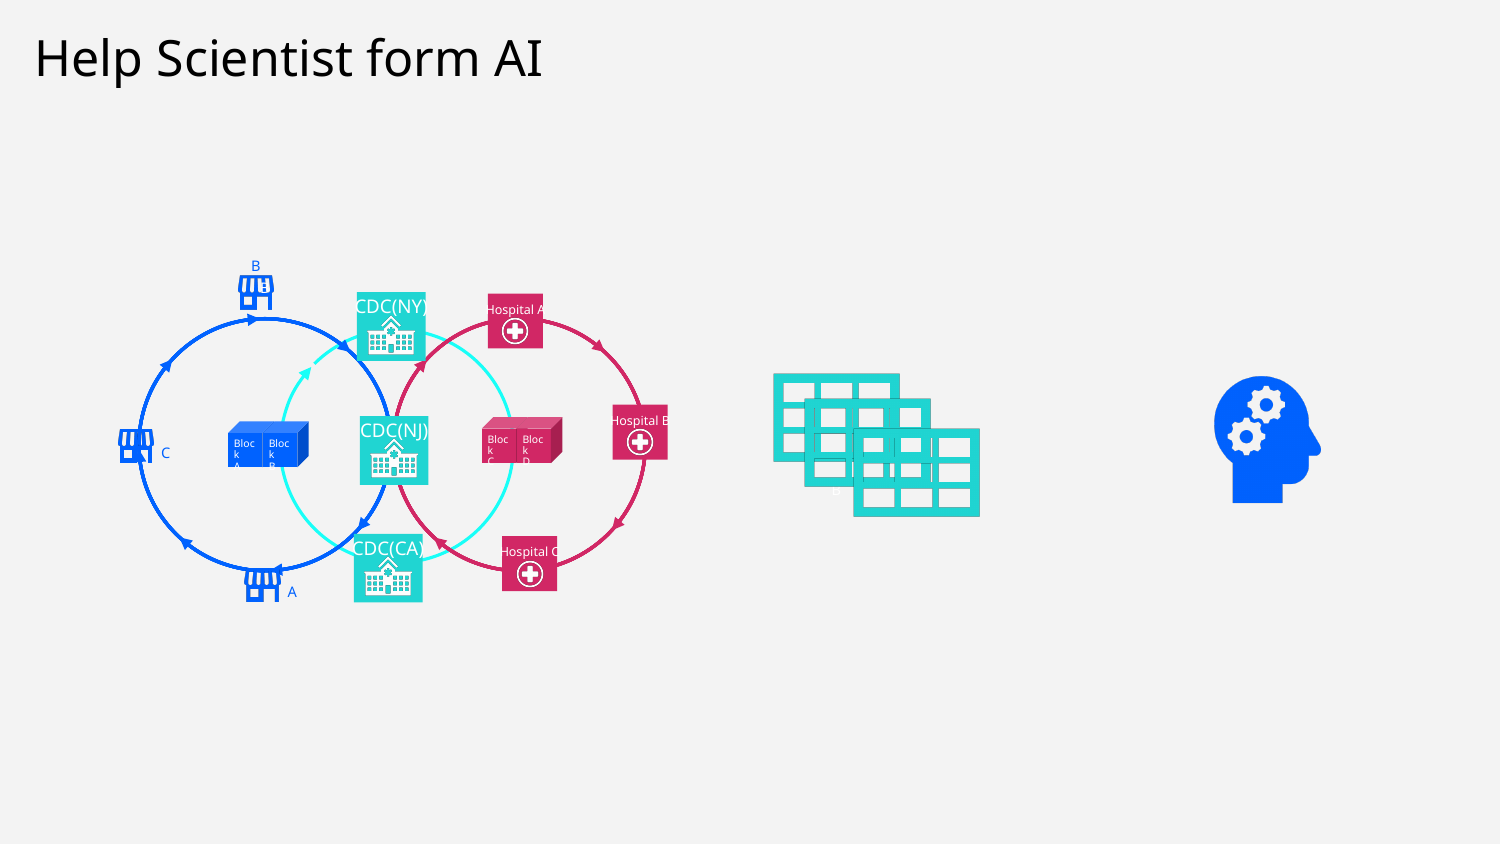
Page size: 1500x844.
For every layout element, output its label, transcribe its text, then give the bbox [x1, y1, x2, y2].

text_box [111, 249, 678, 610]
title Help Scientist form AI [34, 33, 714, 80]
picture [1192, 367, 1344, 519]
picture [761, 342, 992, 549]
